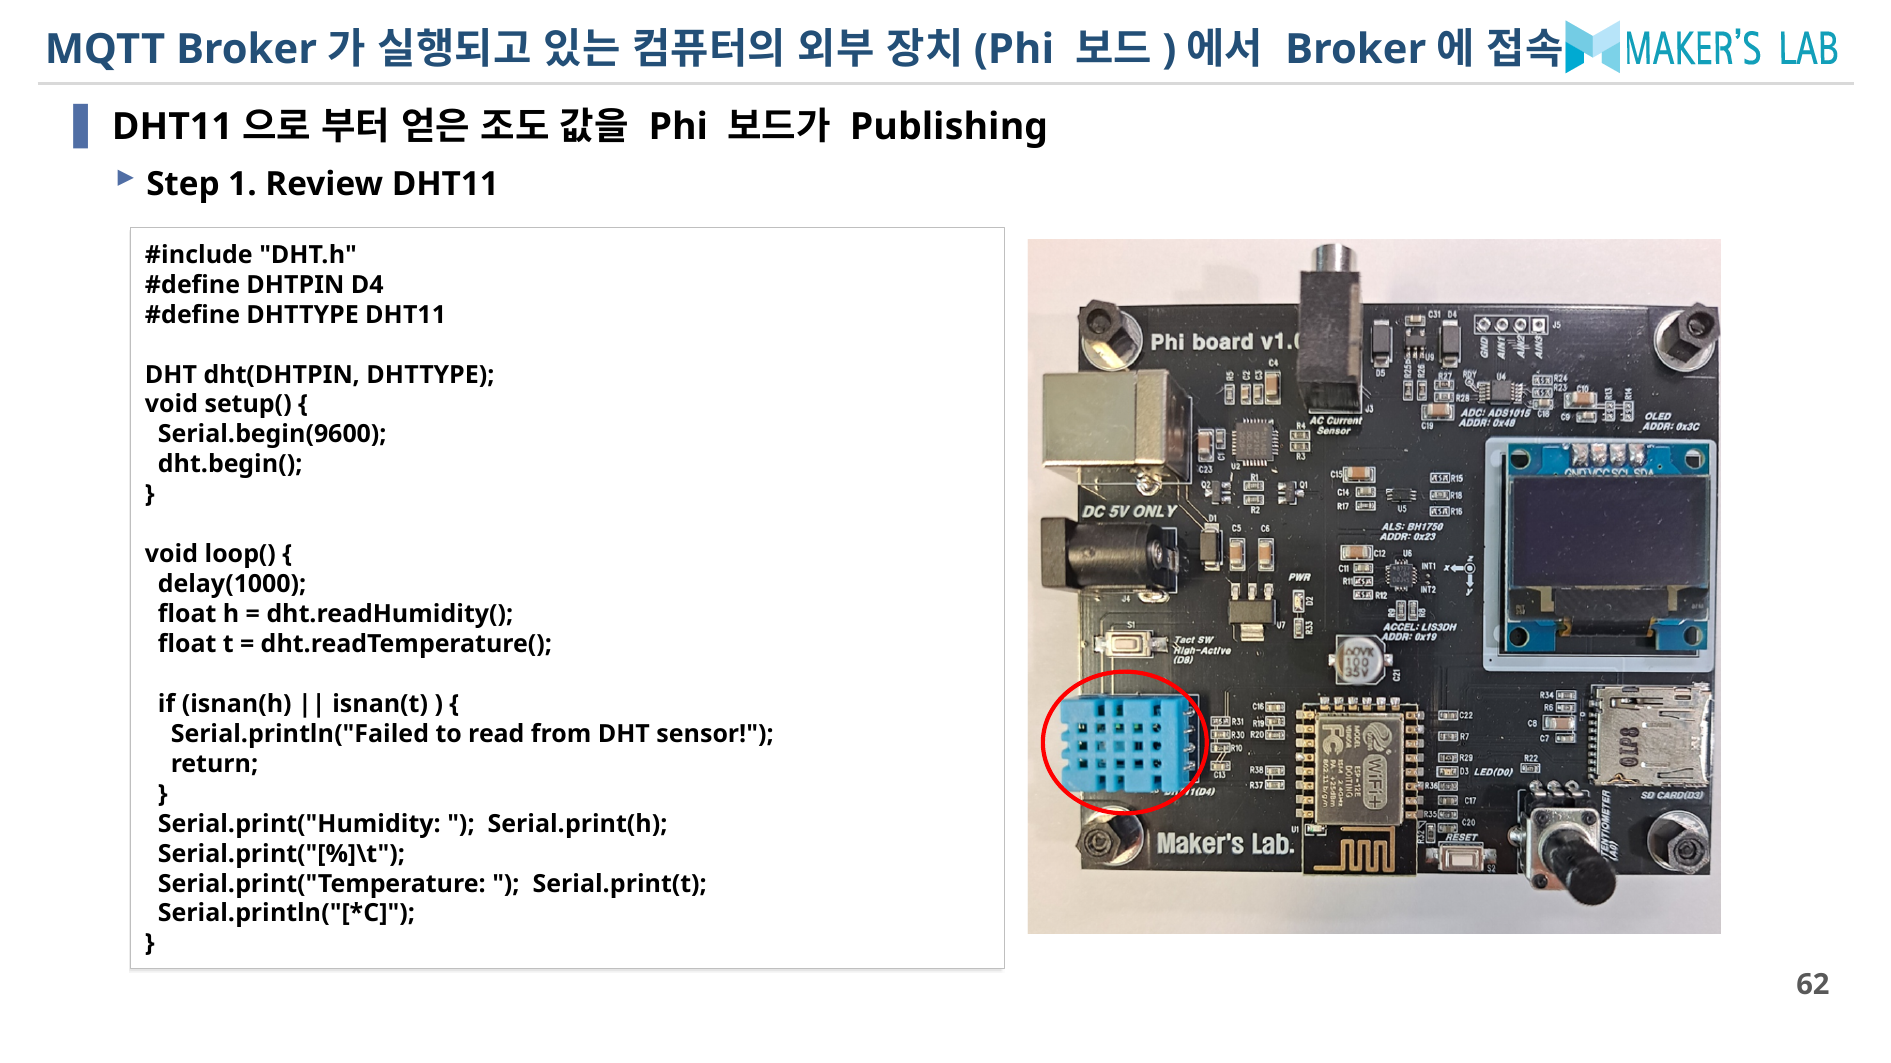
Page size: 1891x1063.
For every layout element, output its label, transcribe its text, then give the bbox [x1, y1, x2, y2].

picture [1026, 238, 1722, 933]
picture [1557, 10, 1845, 79]
title MQTT Broker가 실행되고 있는 컴퓨터의 외부 장치(Phi 보드)에서 Broker에 접속 [29, 13, 1809, 80]
slide_number 62 [1703, 956, 1845, 1014]
list DHT11으로 부터 얻은 조도 값을 Phi 보드가 Publishing Step 1. Review DHT11 [43, 94, 1477, 382]
text_box #include "DHT.h" #define DHTPIN D4 #define DHTTYPE DHT11 DHT dht(DHTPIN, DHTTYPE); void setup() { Serial.begin(9600); dht.begin(); } void loop() { delay(1000); float h = dht.readHumidity(); float t = dht.readTemperature(); if (isnan(h) || isnan(t) ) { Serial.println("Failed to read from DHT sensor!"); return; } Serial.print("Humidity: "); Serial.print(h); Serial.print("[%]\t"); Serial.print("Temperature: "); Serial.print(t); Serial.println("[*C]"); } [129, 227, 1005, 969]
